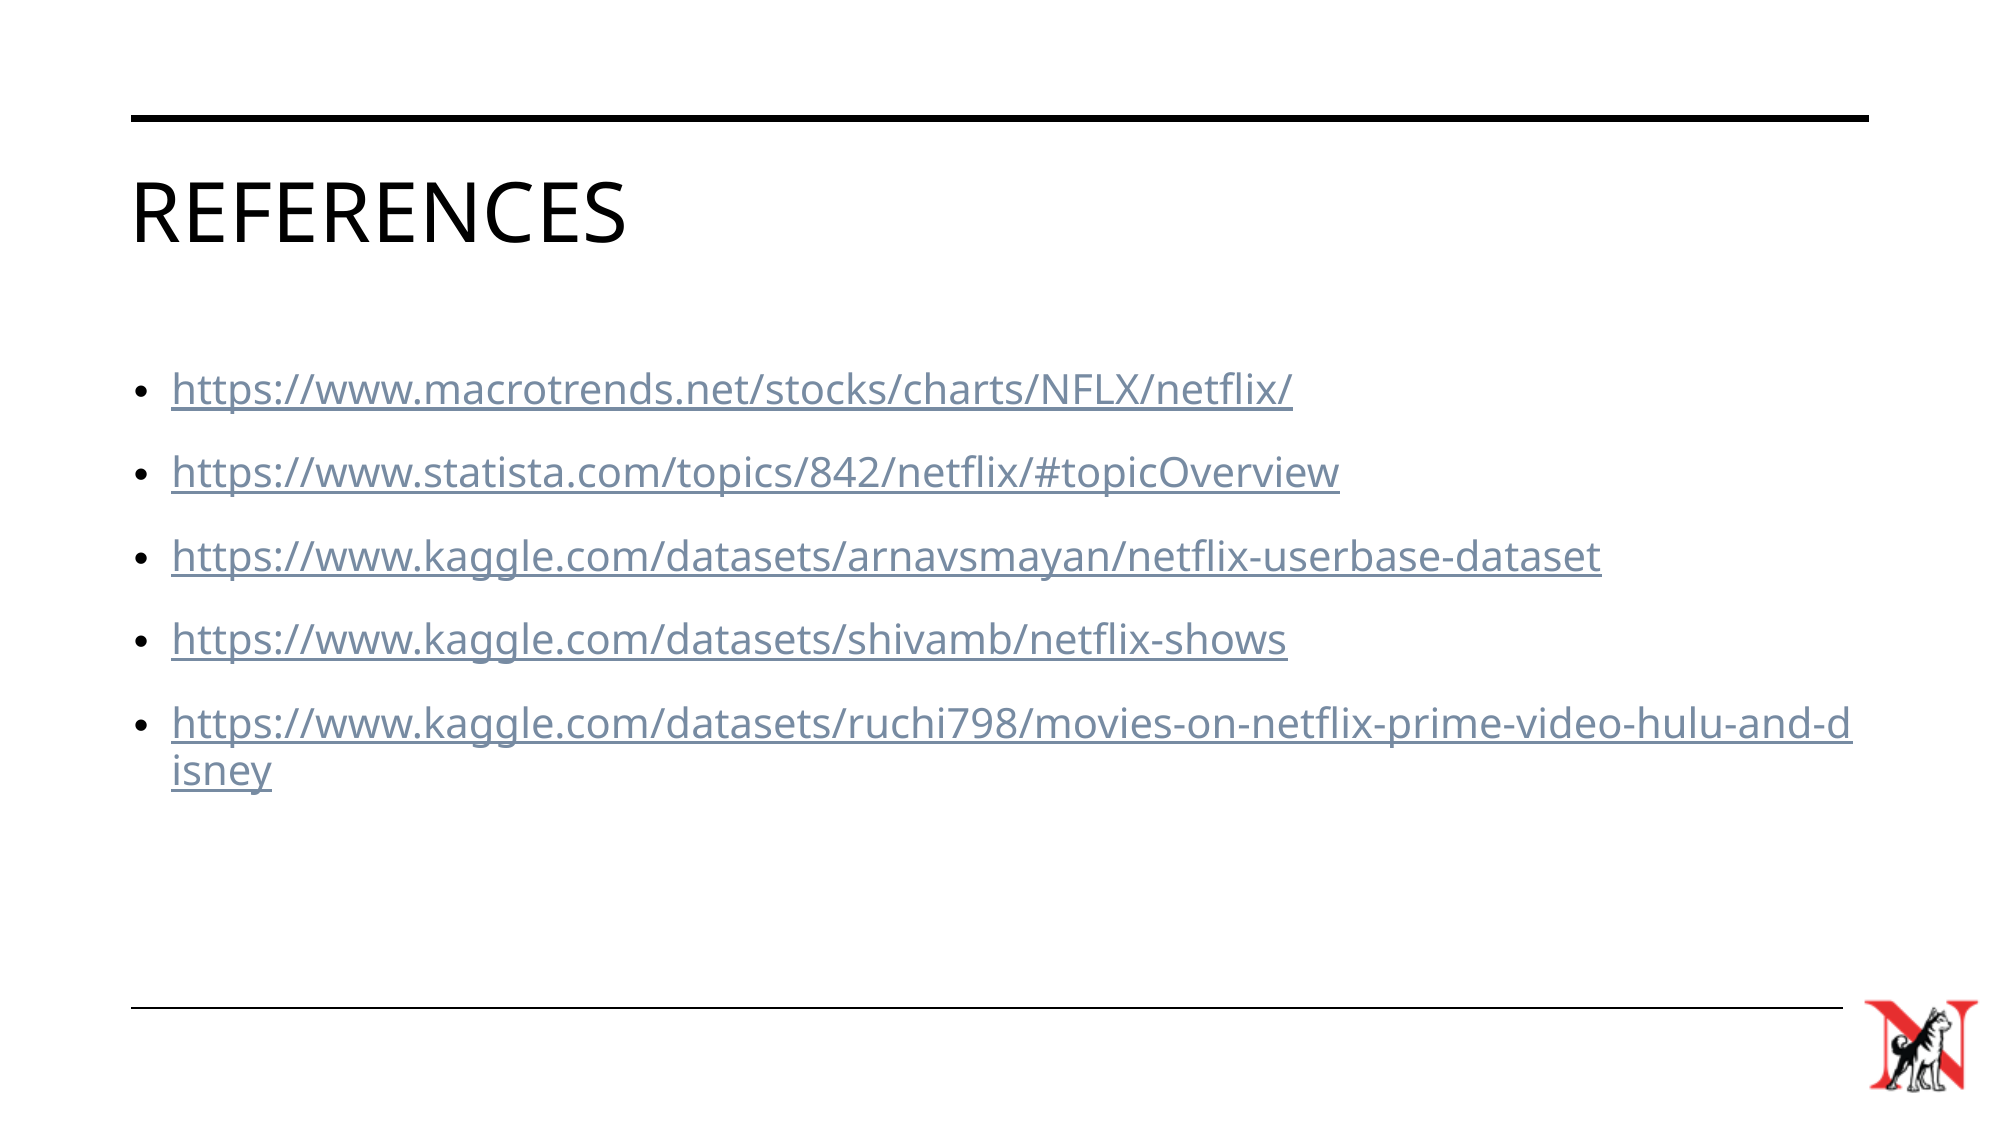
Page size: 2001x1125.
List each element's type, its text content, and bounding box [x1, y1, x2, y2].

picture [1843, 967, 2000, 1125]
list https://www.macrotrends.net/stocks/charts/NFLX/netflix/ https://www.statista.com/topics/842/netflix/#topicOverview https://www.kaggle.com/datasets/arnavsmayan/netflix-userbase-dataset https://www.kaggle.com/datasets/shivamb/netflix-shows https://www.kaggle.com/datasets/ruchi798/movies-on-netflix-prime-video-hulu-and-disney [119, 349, 1873, 980]
title References [114, 151, 1869, 337]
